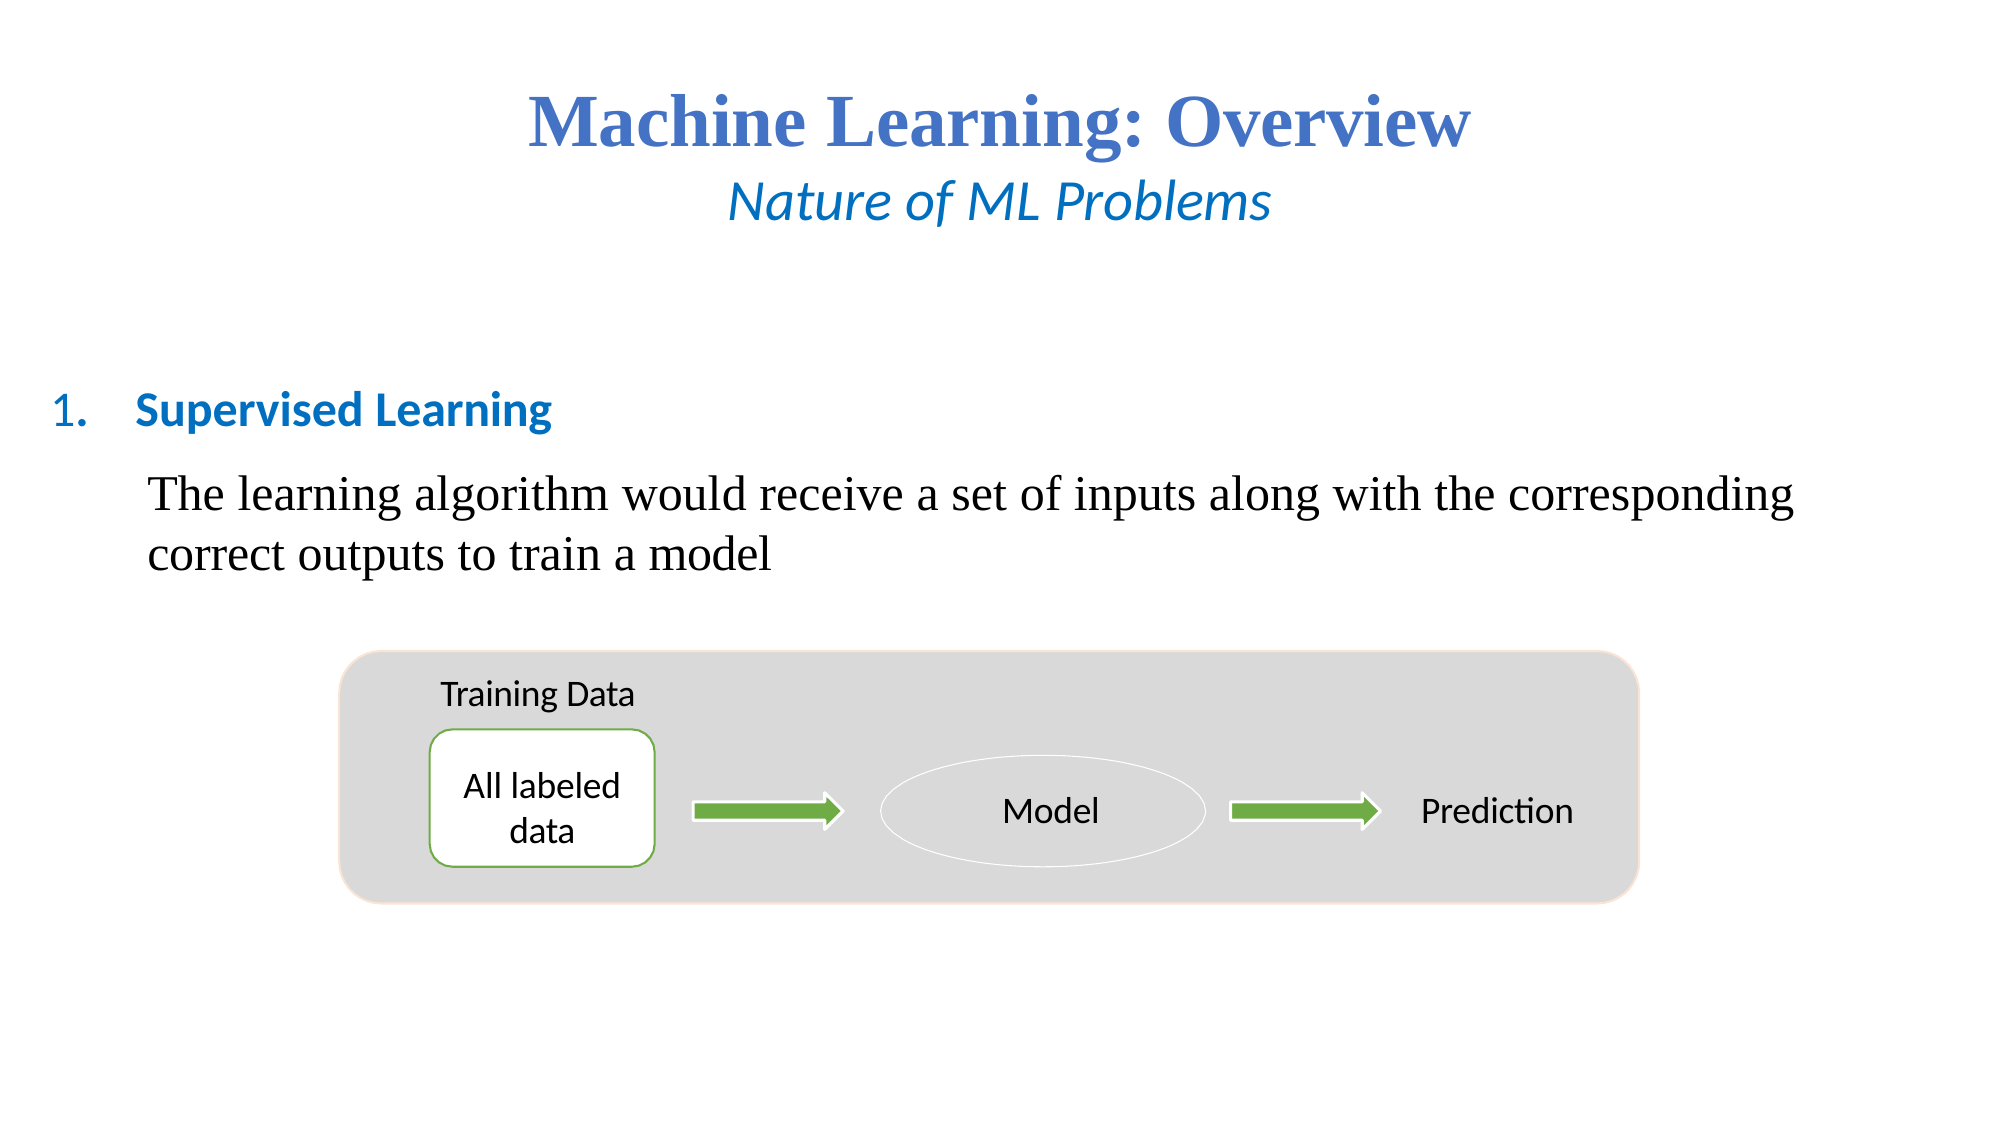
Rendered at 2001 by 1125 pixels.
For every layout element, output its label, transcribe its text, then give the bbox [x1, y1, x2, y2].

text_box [438, 666, 1578, 867]
text_box 1. Supervised Learning The learning algorithm would receive a set of inputs along with the corresponding correct outputs to train a model [48, 341, 1868, 581]
title Machine Learning: Overview Nature of ML Problems [161, 55, 1839, 246]
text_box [338, 649, 1641, 905]
